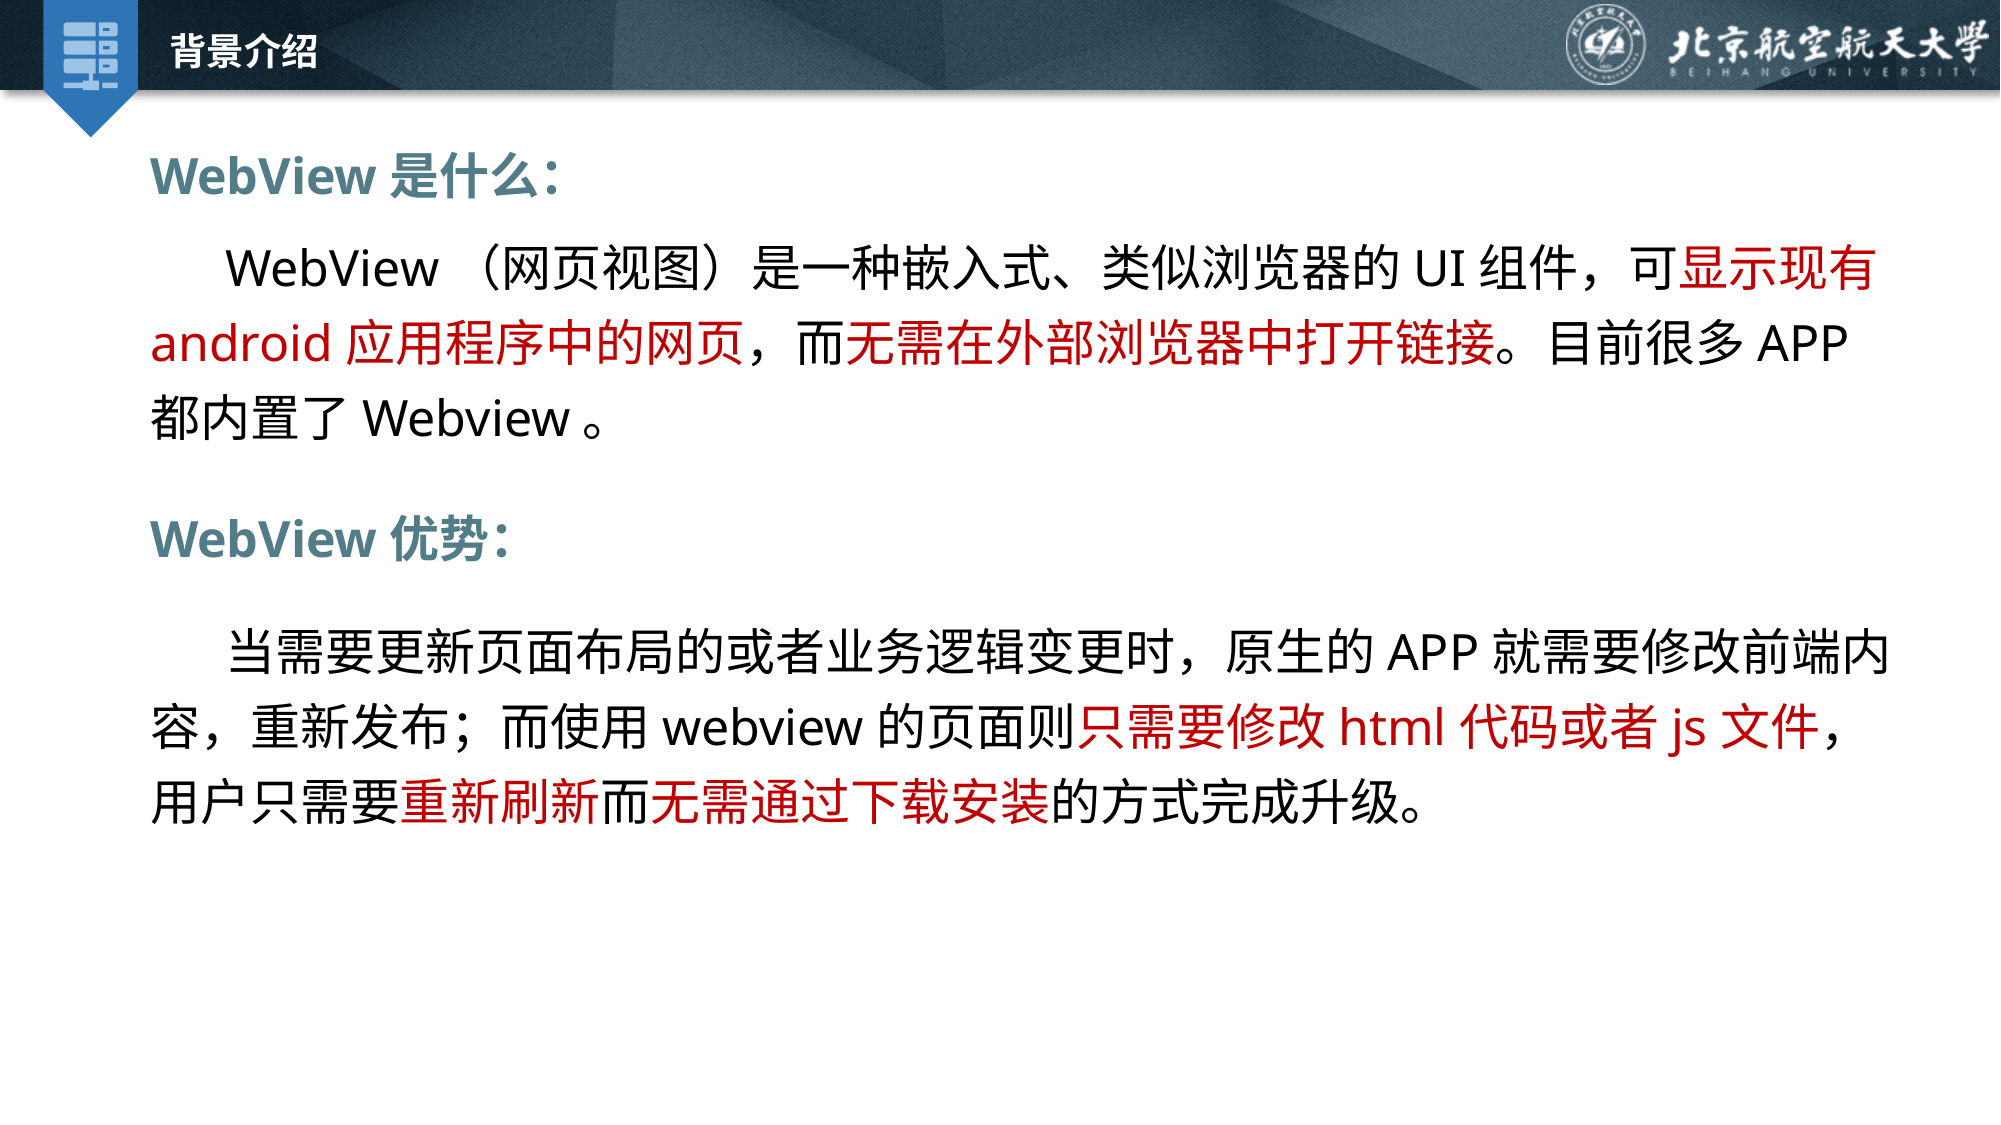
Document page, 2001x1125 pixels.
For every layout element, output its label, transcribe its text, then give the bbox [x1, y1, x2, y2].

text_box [43, 0, 138, 138]
text_box WebView是什么： [135, 137, 645, 213]
text_box 背景介绍 [158, 22, 466, 79]
text_box WebView优势： [135, 499, 645, 575]
text_box [138, 0, 2000, 91]
text_box WebView（网页视图）是一种嵌入式、类似浏览器的UI组件，可显示现有android应用程序中的网页，而无需在外部浏览器中打开链接。目前很多APP都内置了Webview。 [135, 213, 1910, 454]
text_box 当需要更新页面布局的或者业务逻辑变更时，原生的APP就需要修改前端内容，重新发布；而使用webview的页面则只需要修改html代码或者js文件，用户只需要重新刷新而无需通过下载安装的方式完成升级。 [135, 597, 1910, 838]
picture [1566, 4, 1989, 85]
text_box [0, 0, 43, 91]
